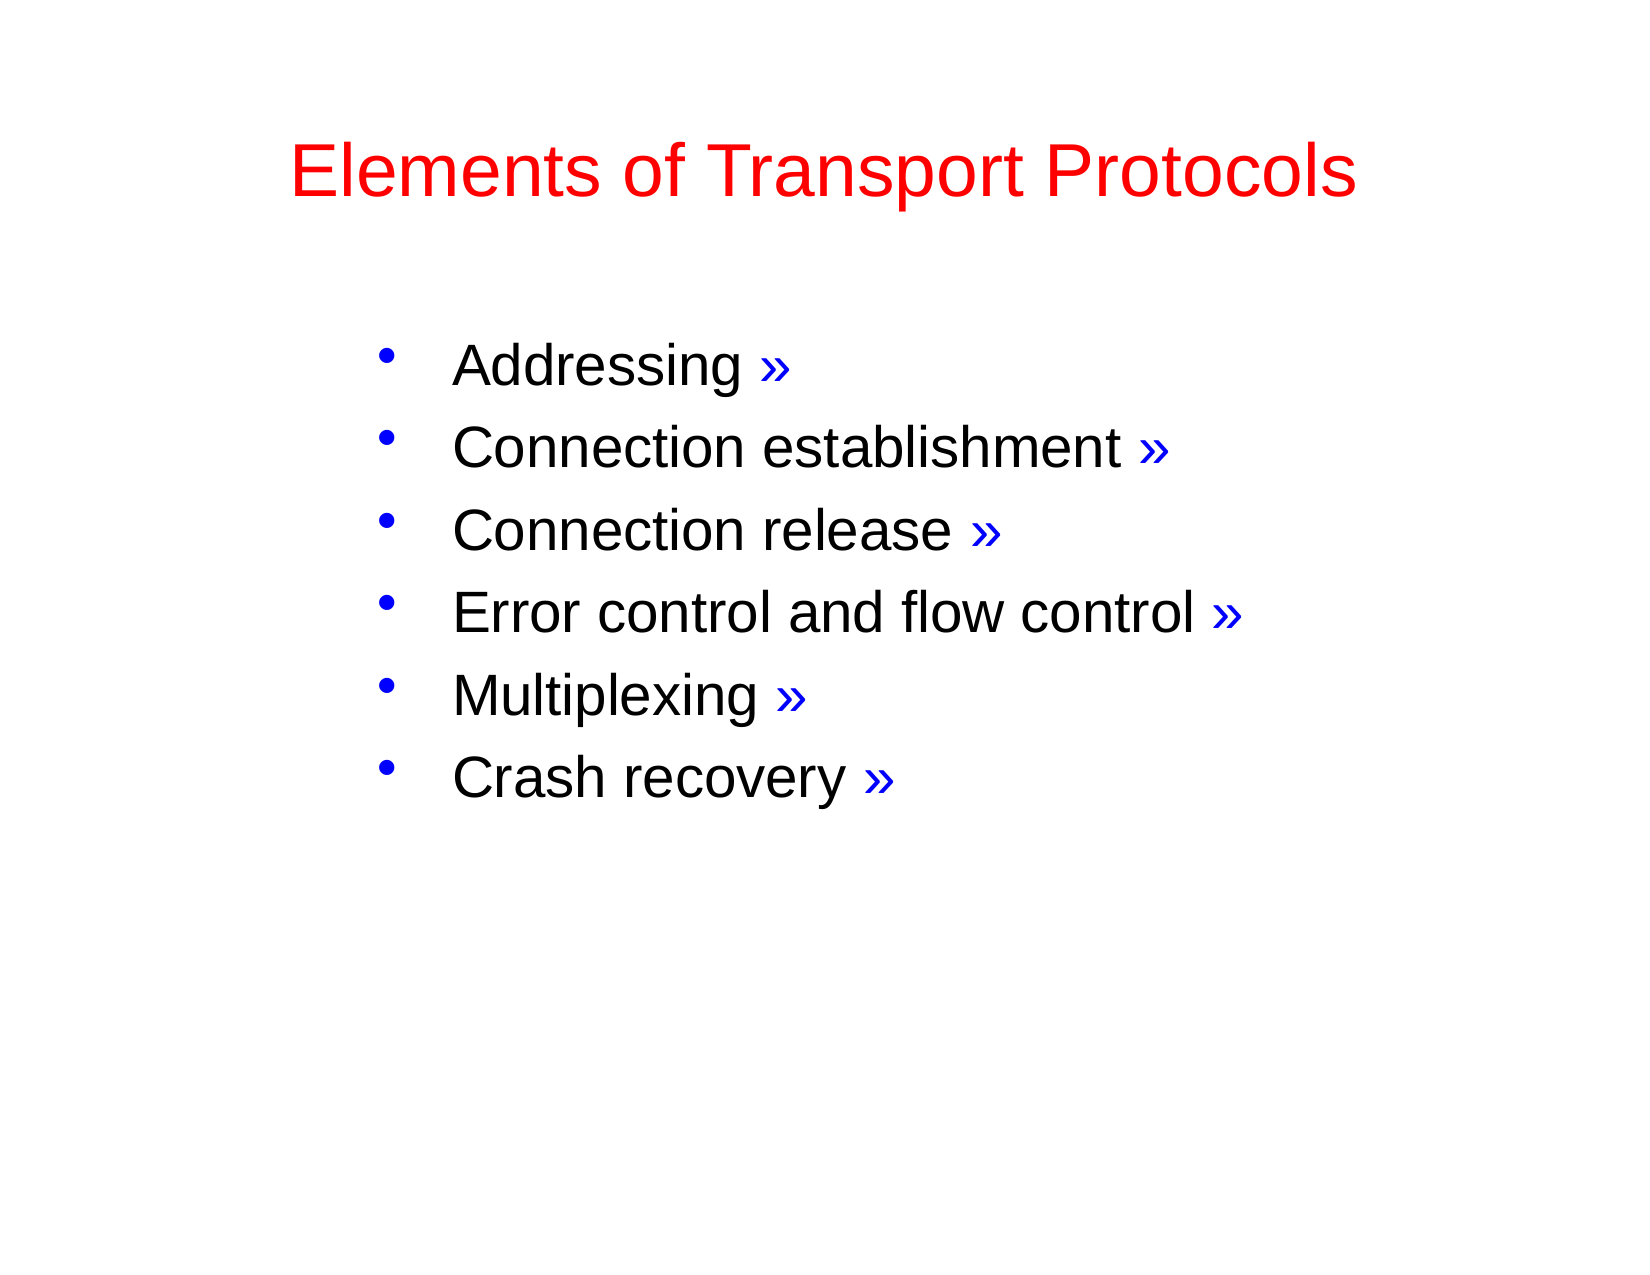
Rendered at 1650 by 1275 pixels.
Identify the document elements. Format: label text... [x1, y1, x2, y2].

text_box Addressing » Connection establishment » Connection release » Error control and flow control » Multiplexing » Crash recovery » [374, 312, 1413, 810]
title Elements of Transport Protocols [287, 119, 1363, 335]
